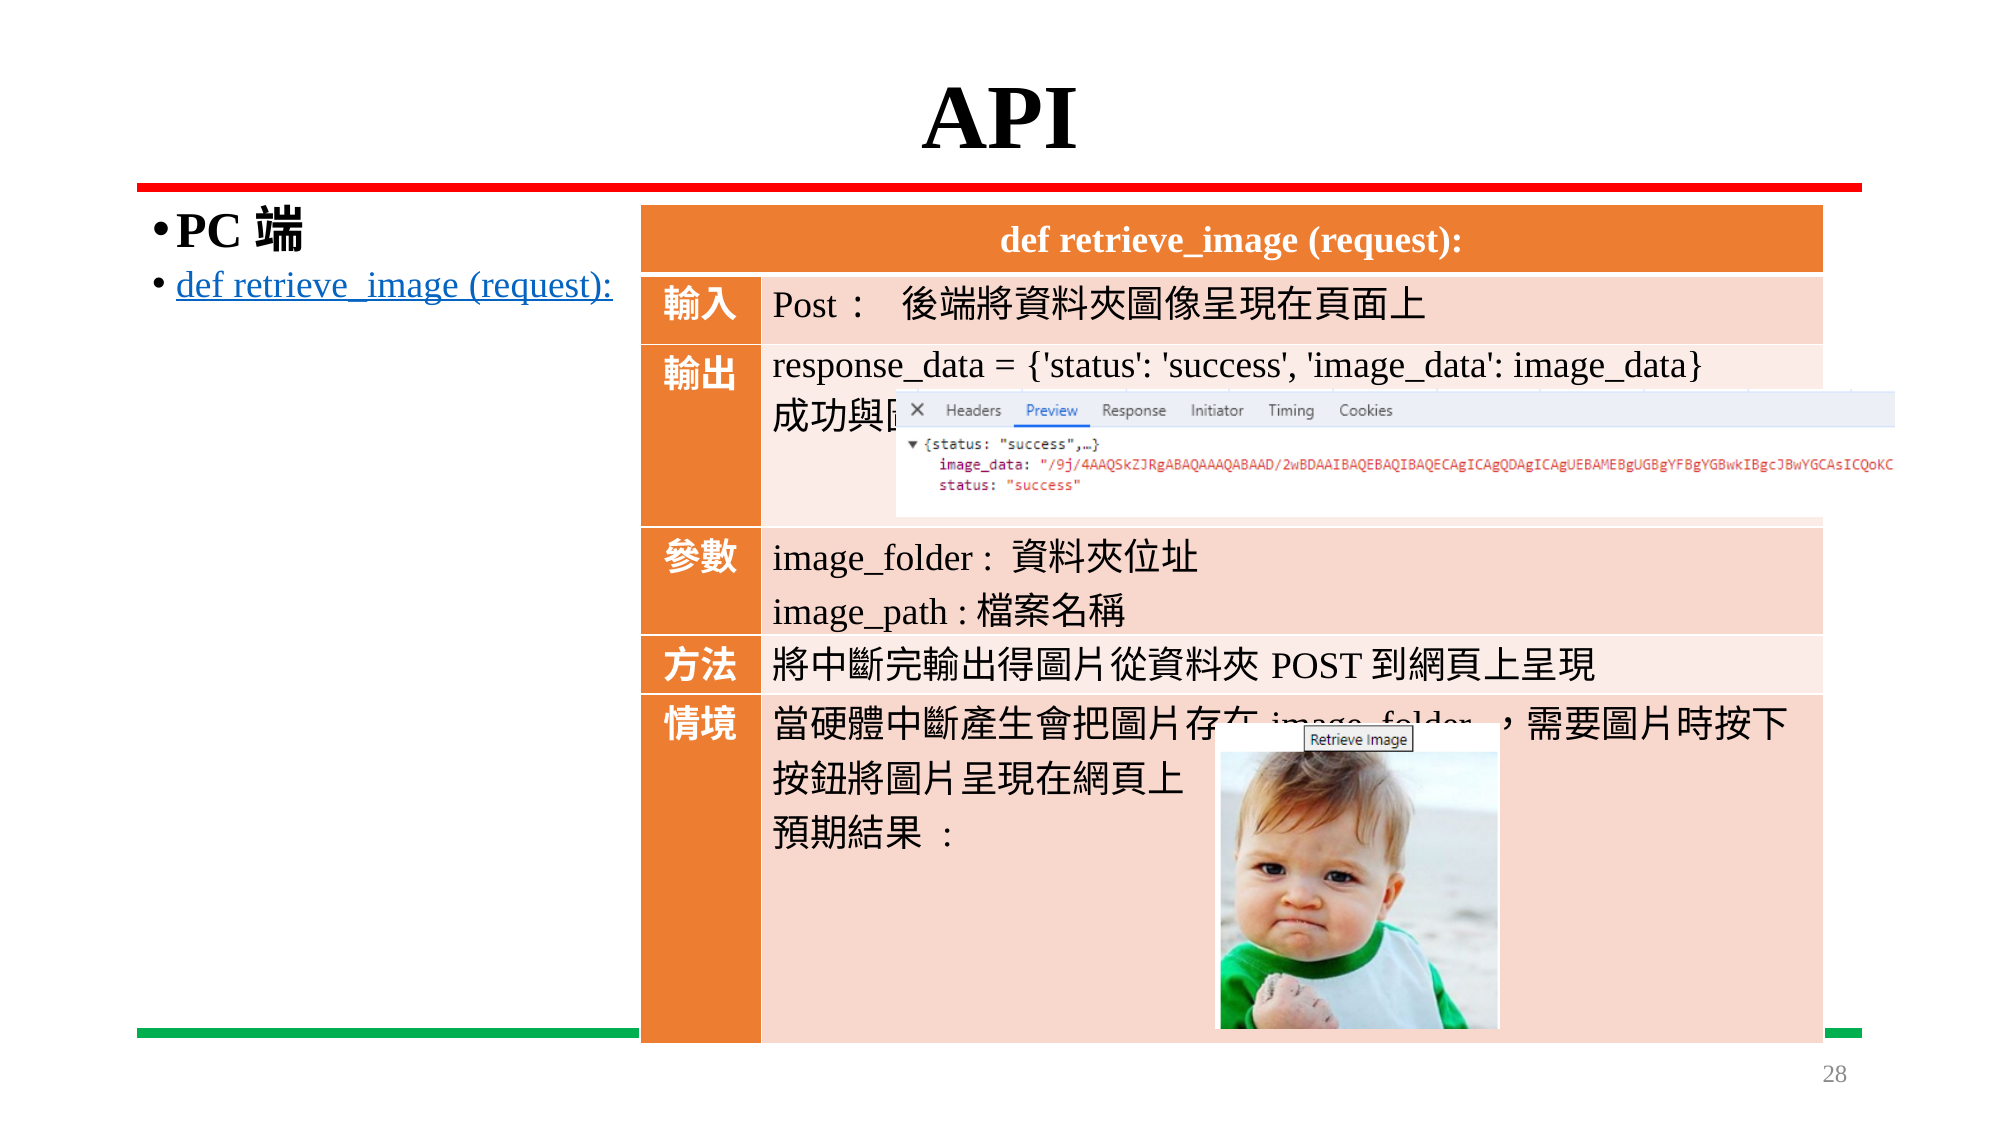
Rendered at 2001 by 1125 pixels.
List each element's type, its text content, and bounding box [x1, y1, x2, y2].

table_cell Post : 後端將資料夾圖像呈現在頁面上 [762, 277, 1823, 344]
table_cell 參數 [641, 528, 761, 634]
table_cell 情境 [641, 695, 761, 1043]
table_cell 輸出 [641, 345, 761, 526]
picture [896, 389, 1895, 517]
picture [1215, 723, 1500, 1029]
table_header def retrieve_image (request): [641, 205, 1823, 272]
table_cell response_data = {'status': 'success', 'image_data': image_data} 成功與圖像 [762, 345, 1823, 526]
title API [137, 59, 1863, 178]
table_cell 當硬體中斷產生會把圖片存在image_folder ，需要圖片時按下按鈕將圖片呈現在網頁上 預期結果 : [762, 695, 1823, 1043]
table_cell 方法 [641, 636, 761, 693]
slide_number 28 [1412, 1042, 1863, 1103]
table_cell 將中斷完輸出得圖片從資料夾POST到網頁上呈現 [762, 636, 1823, 693]
table_cell 輸入 [641, 277, 761, 344]
table_cell image_folder : 資料夾位址 image_path :檔案名稱 [762, 528, 1823, 634]
list PC端 def retrieve_image (request): [137, 197, 1863, 1024]
